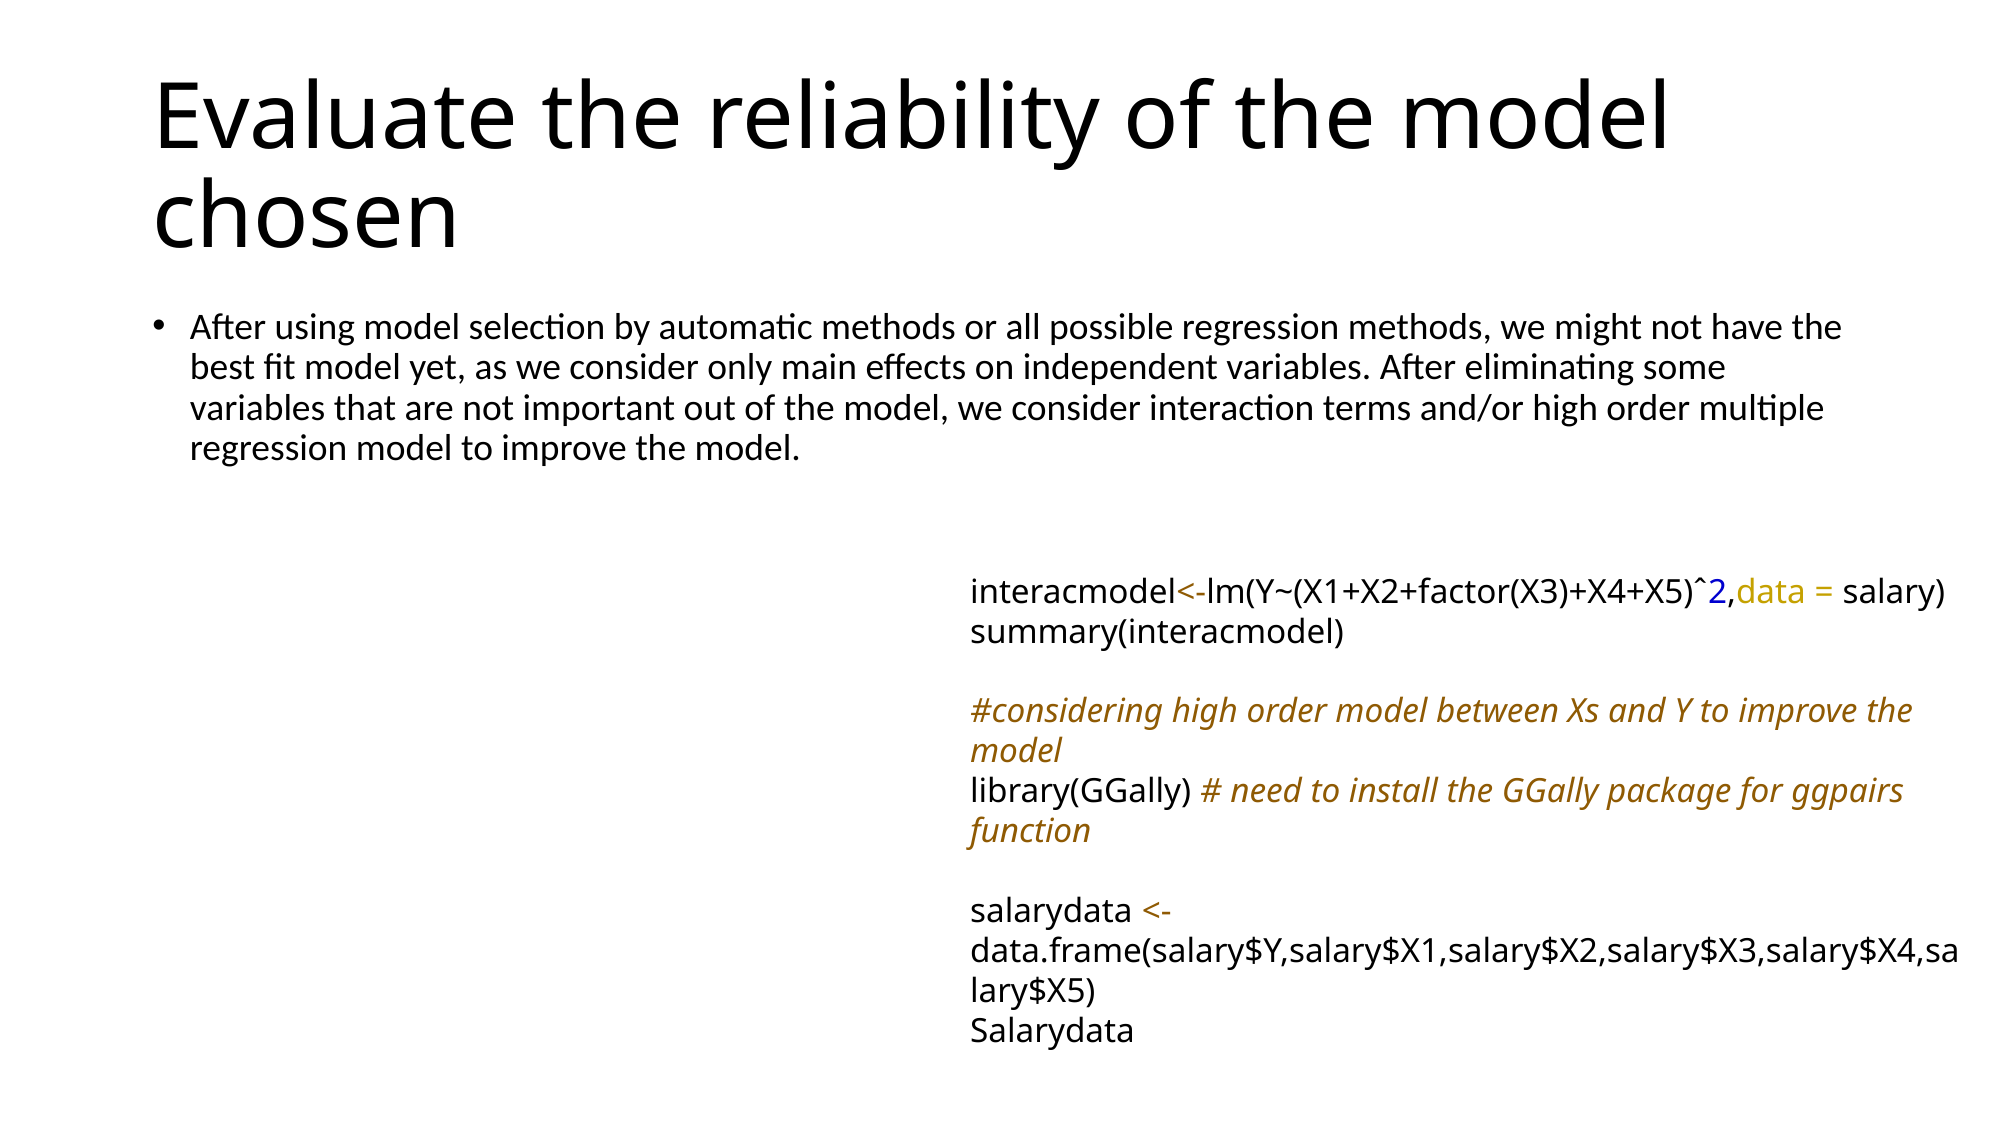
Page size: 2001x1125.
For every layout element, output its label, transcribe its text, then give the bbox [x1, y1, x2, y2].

title Evaluate the reliability of the model chosen [137, 59, 1863, 278]
text_box interacmodel<-lm(Y~(X1+X2+factor(X3)+X4+X5)ˆ2,data = salary) summary(interacmodel) #considering high order model between Xs and Y to improve the model library(GGally) # need to install the GGally package for ggpairs function salarydata <-data.frame(salary$Y,salary$X1,salary$X2,salary$X3,salary$X4,salary$X5) Salarydata [955, 562, 1978, 1125]
list After using model selection by automatic methods or all possible regression methods, we might not have the best fit model yet, as we consider only main effects on independent variables. After eliminating some variables that are not important out of the model, we consider interaction terms and/or high order multiple regression model to improve the model. [137, 299, 1863, 1014]
